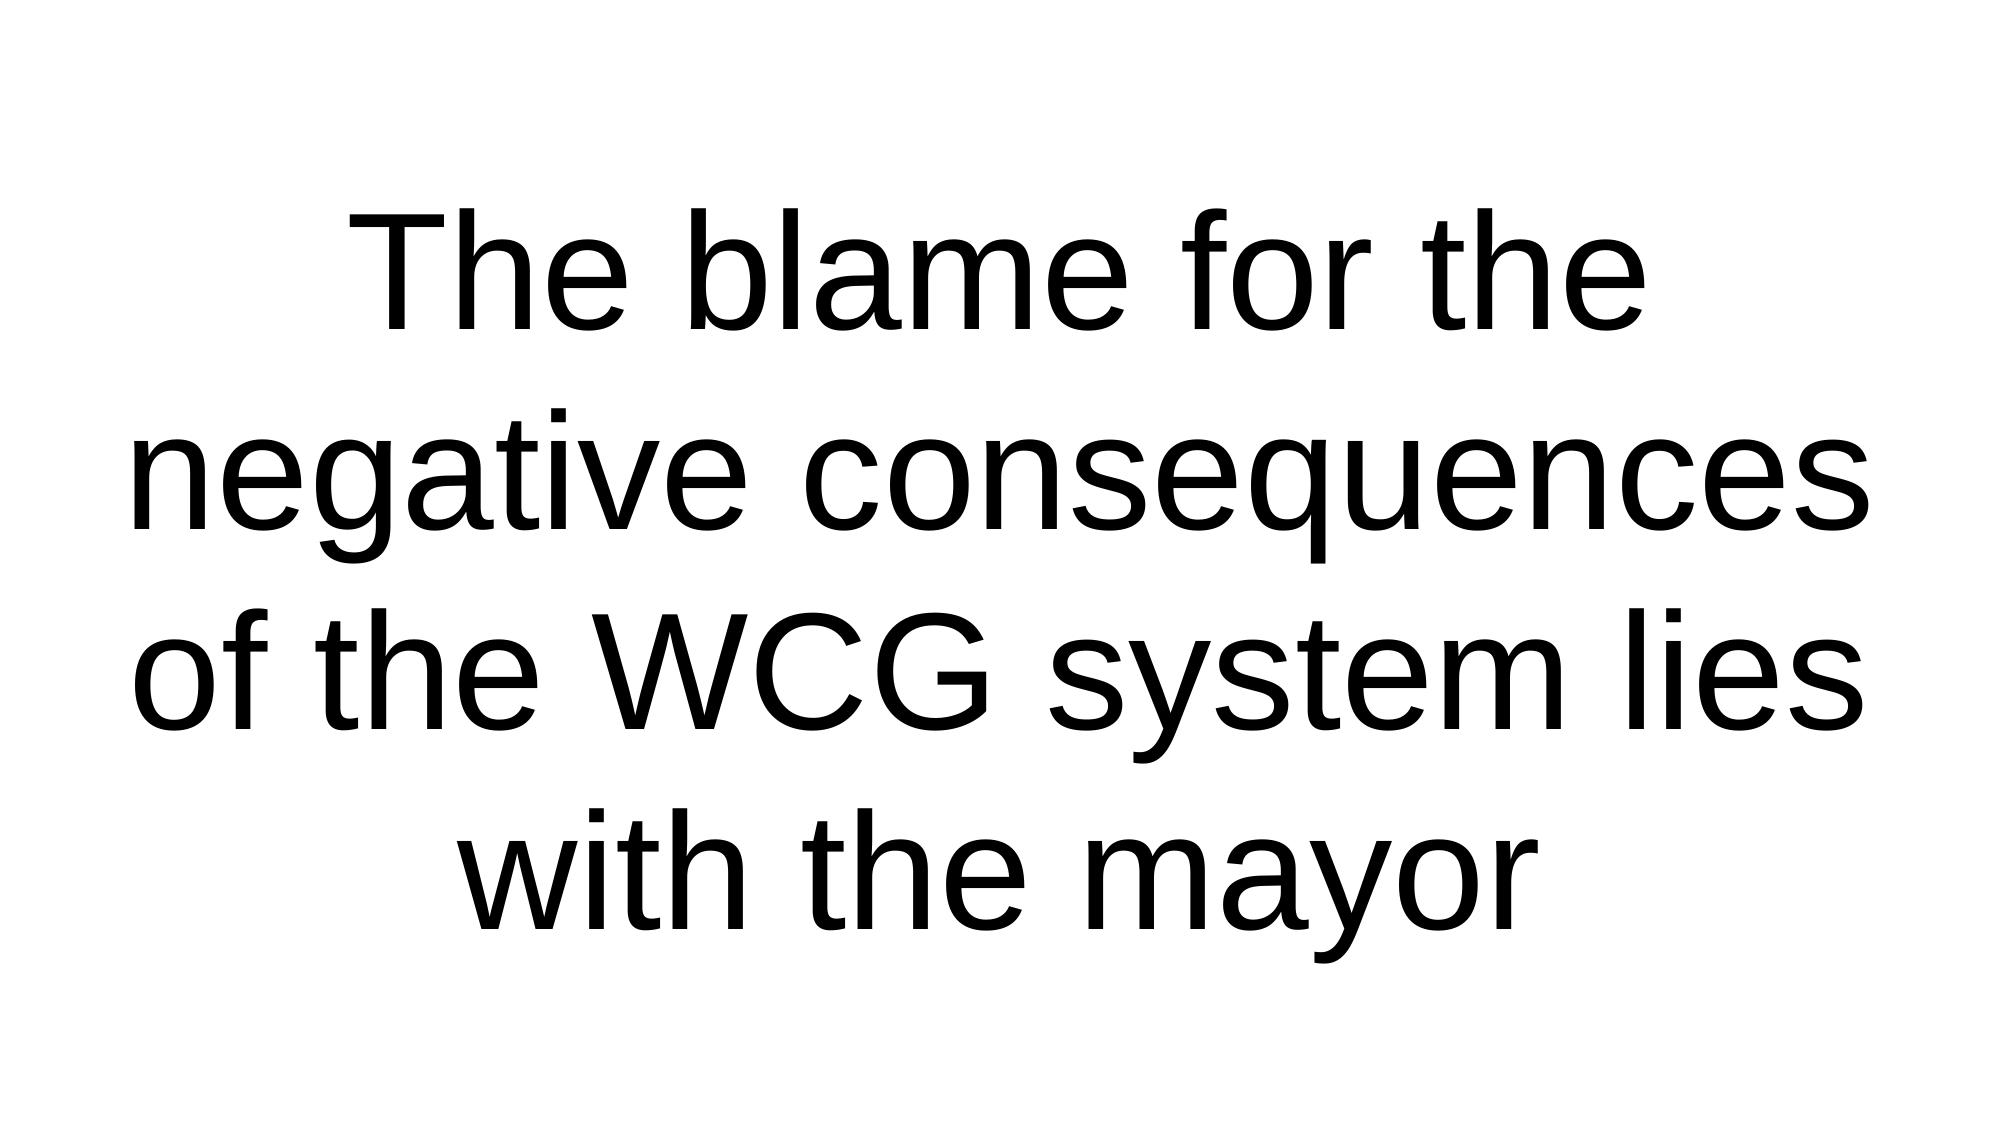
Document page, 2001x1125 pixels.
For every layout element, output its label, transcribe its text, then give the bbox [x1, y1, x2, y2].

title The blame for the negative consequences of the WCG system lies with the mayor [68, 470, 1932, 655]
